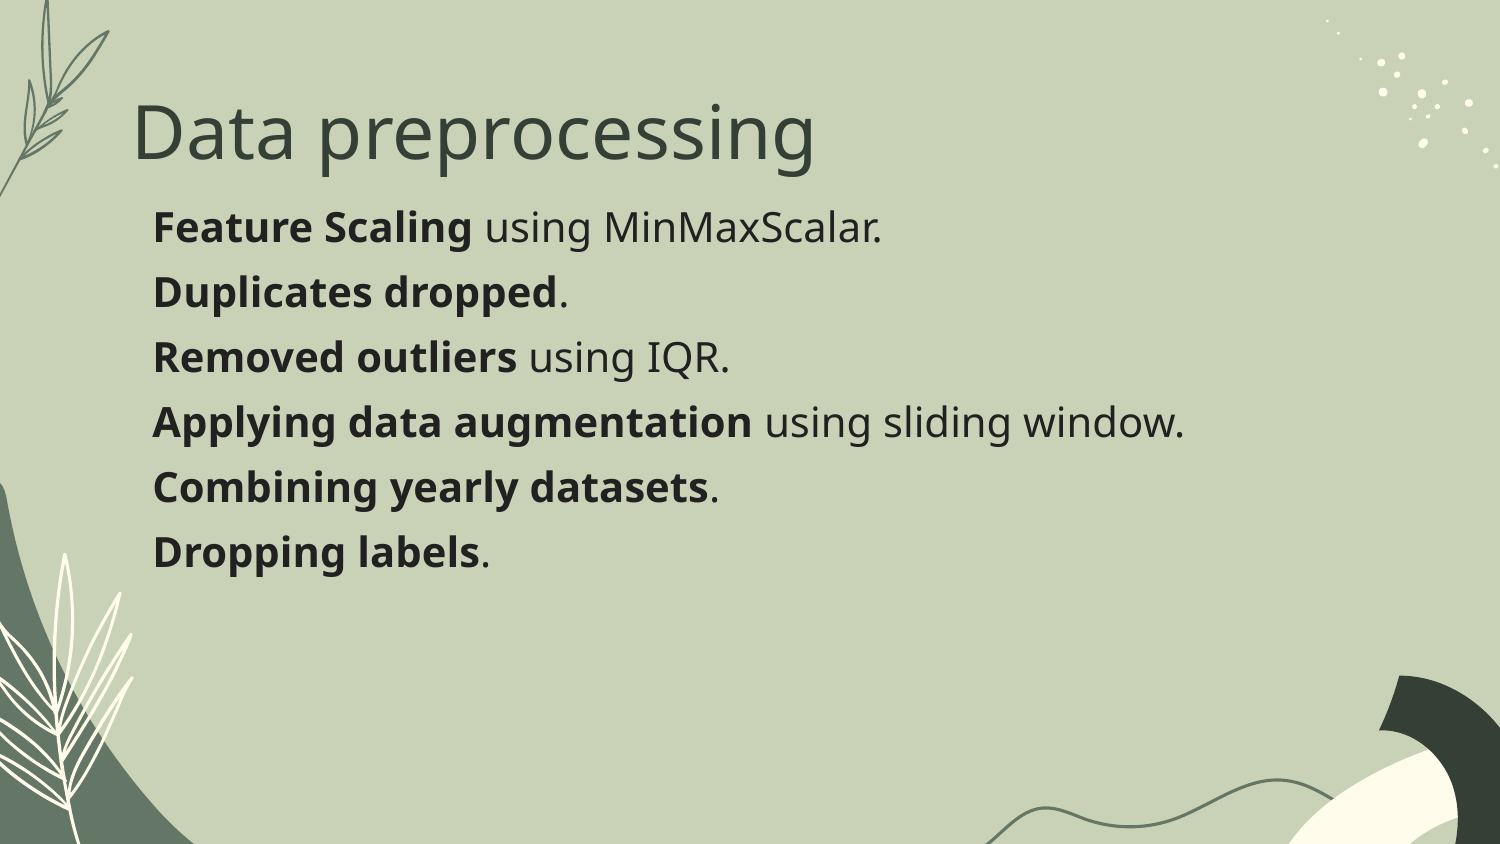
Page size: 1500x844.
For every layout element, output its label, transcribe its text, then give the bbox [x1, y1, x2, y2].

title Data preprocessing [116, 69, 1384, 163]
subtitle Feature Scaling using MinMaxScalar. Duplicates dropped. Removed outliers using IQR. Applying data augmentation using sliding window. Combining yearly datasets. Dropping labels. [116, 186, 1383, 775]
